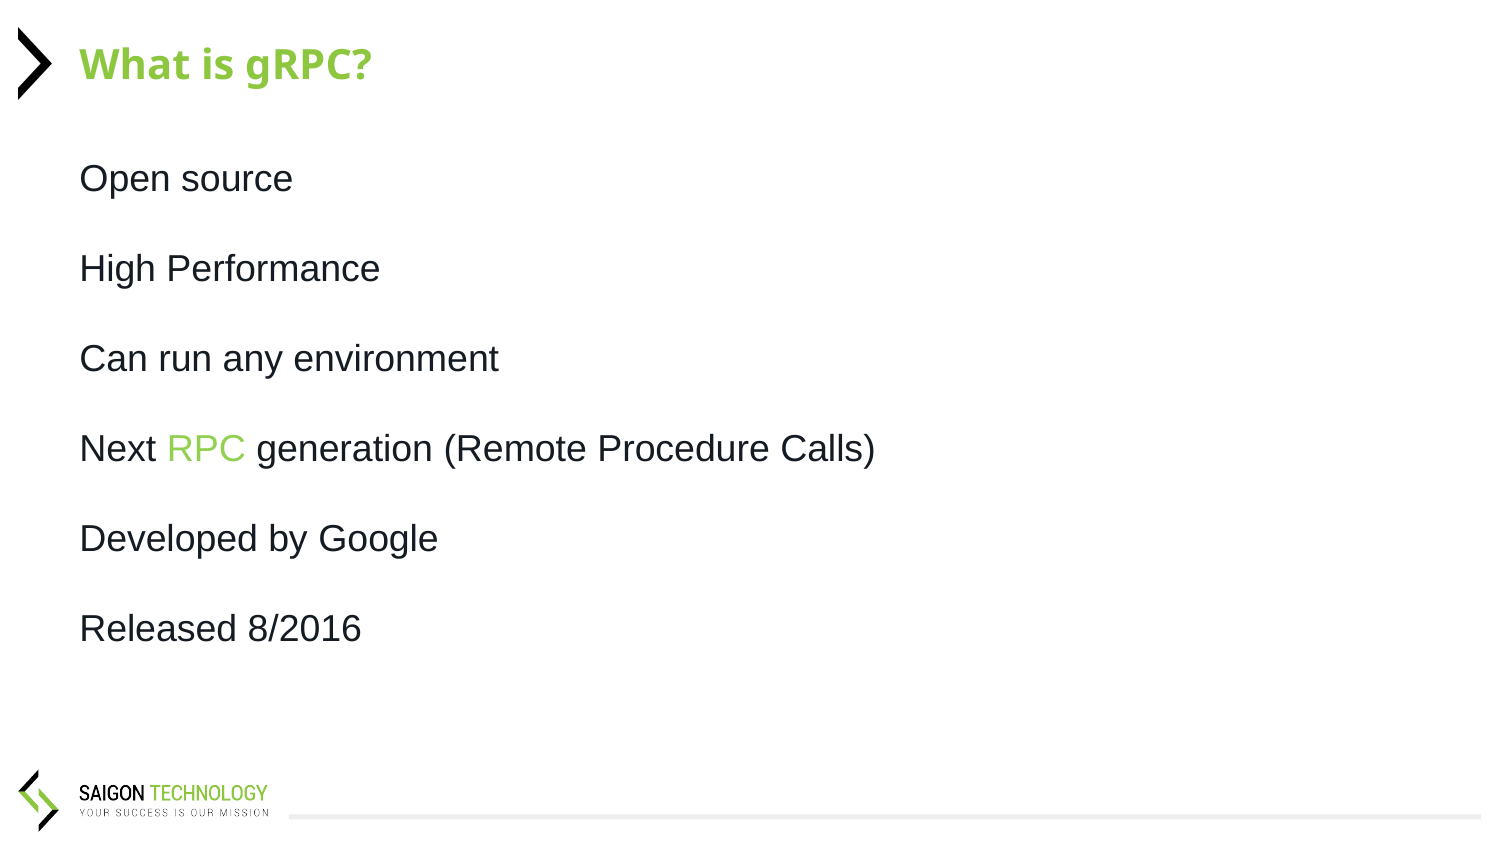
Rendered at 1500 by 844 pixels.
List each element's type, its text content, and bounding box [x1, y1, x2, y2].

text_box Open source High Performance Can run any environment Next RPC generation (Remote Procedure Calls) Developed by Google Released 8/2016 [64, 139, 1396, 710]
picture [18, 27, 53, 100]
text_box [18, 768, 1482, 833]
text_box What is gRPC? [64, 23, 990, 104]
